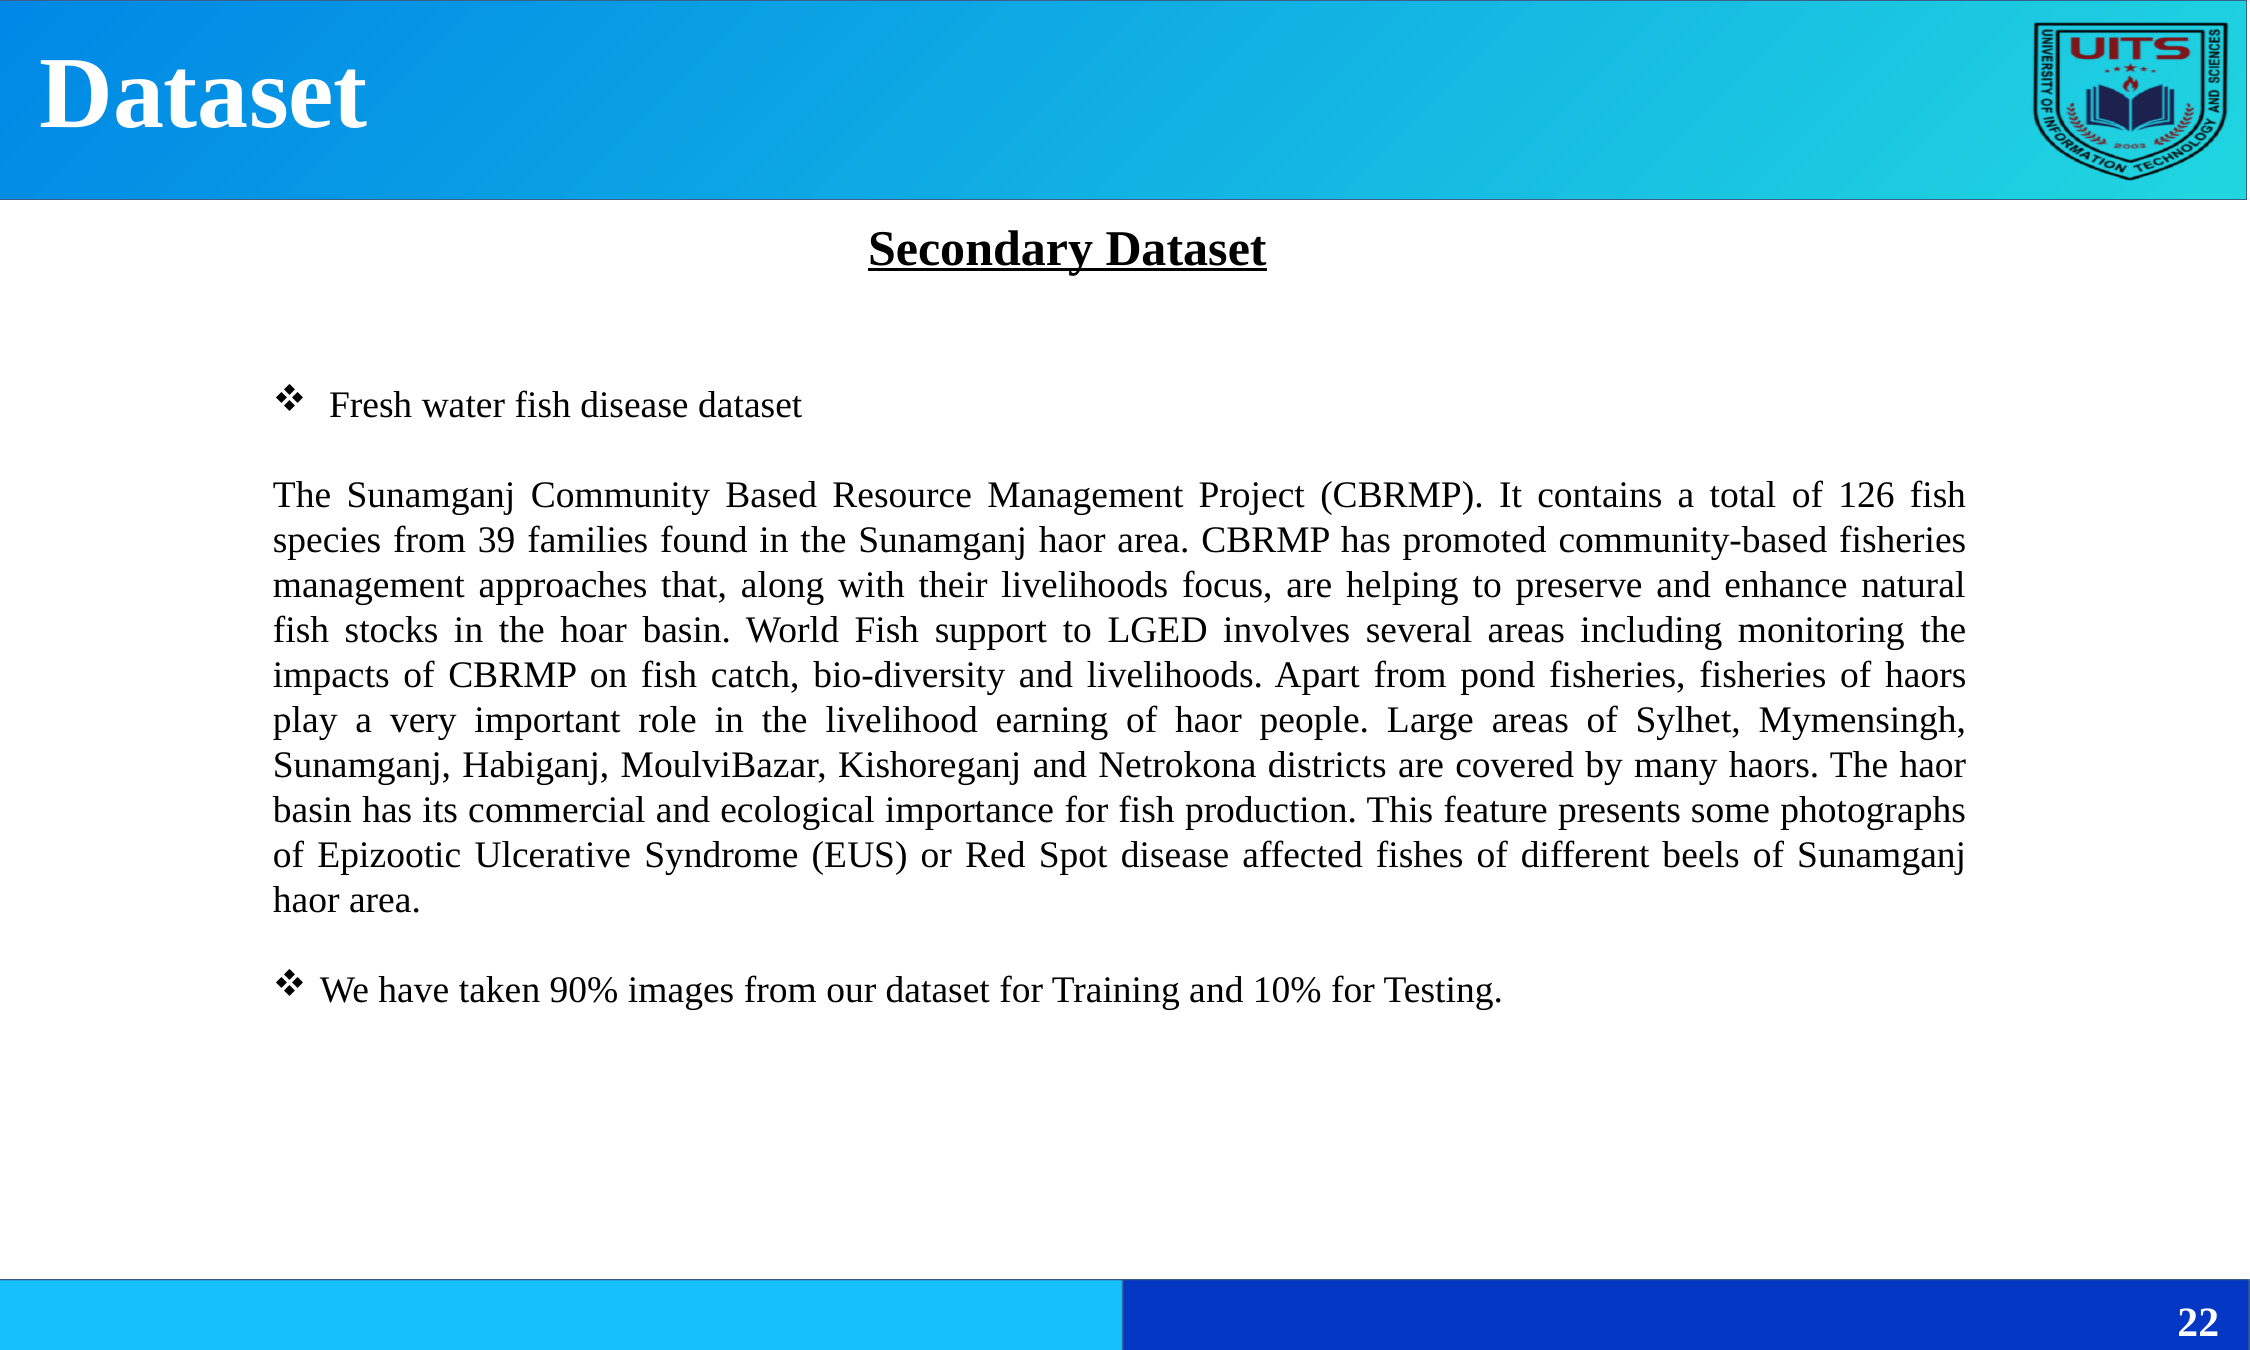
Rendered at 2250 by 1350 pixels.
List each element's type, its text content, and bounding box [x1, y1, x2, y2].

text_box Secondary Dataset [849, 208, 1285, 283]
picture [0, 1278, 2250, 1350]
text_box Fresh water fish disease dataset The Sunamganj Community Based Resource Management Project (CBRMP). It contains a total of 126 fish species from 39 families found in the Sunamganj haor area. CBRMP has promoted community-based fisheries management approaches that, along with their livelihoods focus, are helping to preserve and enhance natural fish stocks in the hoar basin. World Fish support to LGED involves several areas including monitoring the impacts of CBRMP on fish catch, bio-diversity and livelihoods. Apart from pond fisheries, fisheries of haors play a very important role in the livelihood earning of haor people. Large areas of Sylhet, Mymensingh, Sunamganj, Habiganj, MoulviBazar, Kishoreganj and Netrokona districts are covered by many haors. The haor basin has its commercial and ecological importance for fish production. This feature presents some photographs of Epizootic Ulcerative Syndrome (EUS) or Red Spot disease affected fishes of different beels of Sunamganj haor area. We have taken 90% images from our dataset for Training and 10% for Testing. [258, 372, 1984, 1018]
text_box [0, 0, 2248, 202]
text_box Dataset [18, 14, 1051, 158]
picture [1999, 14, 2250, 188]
